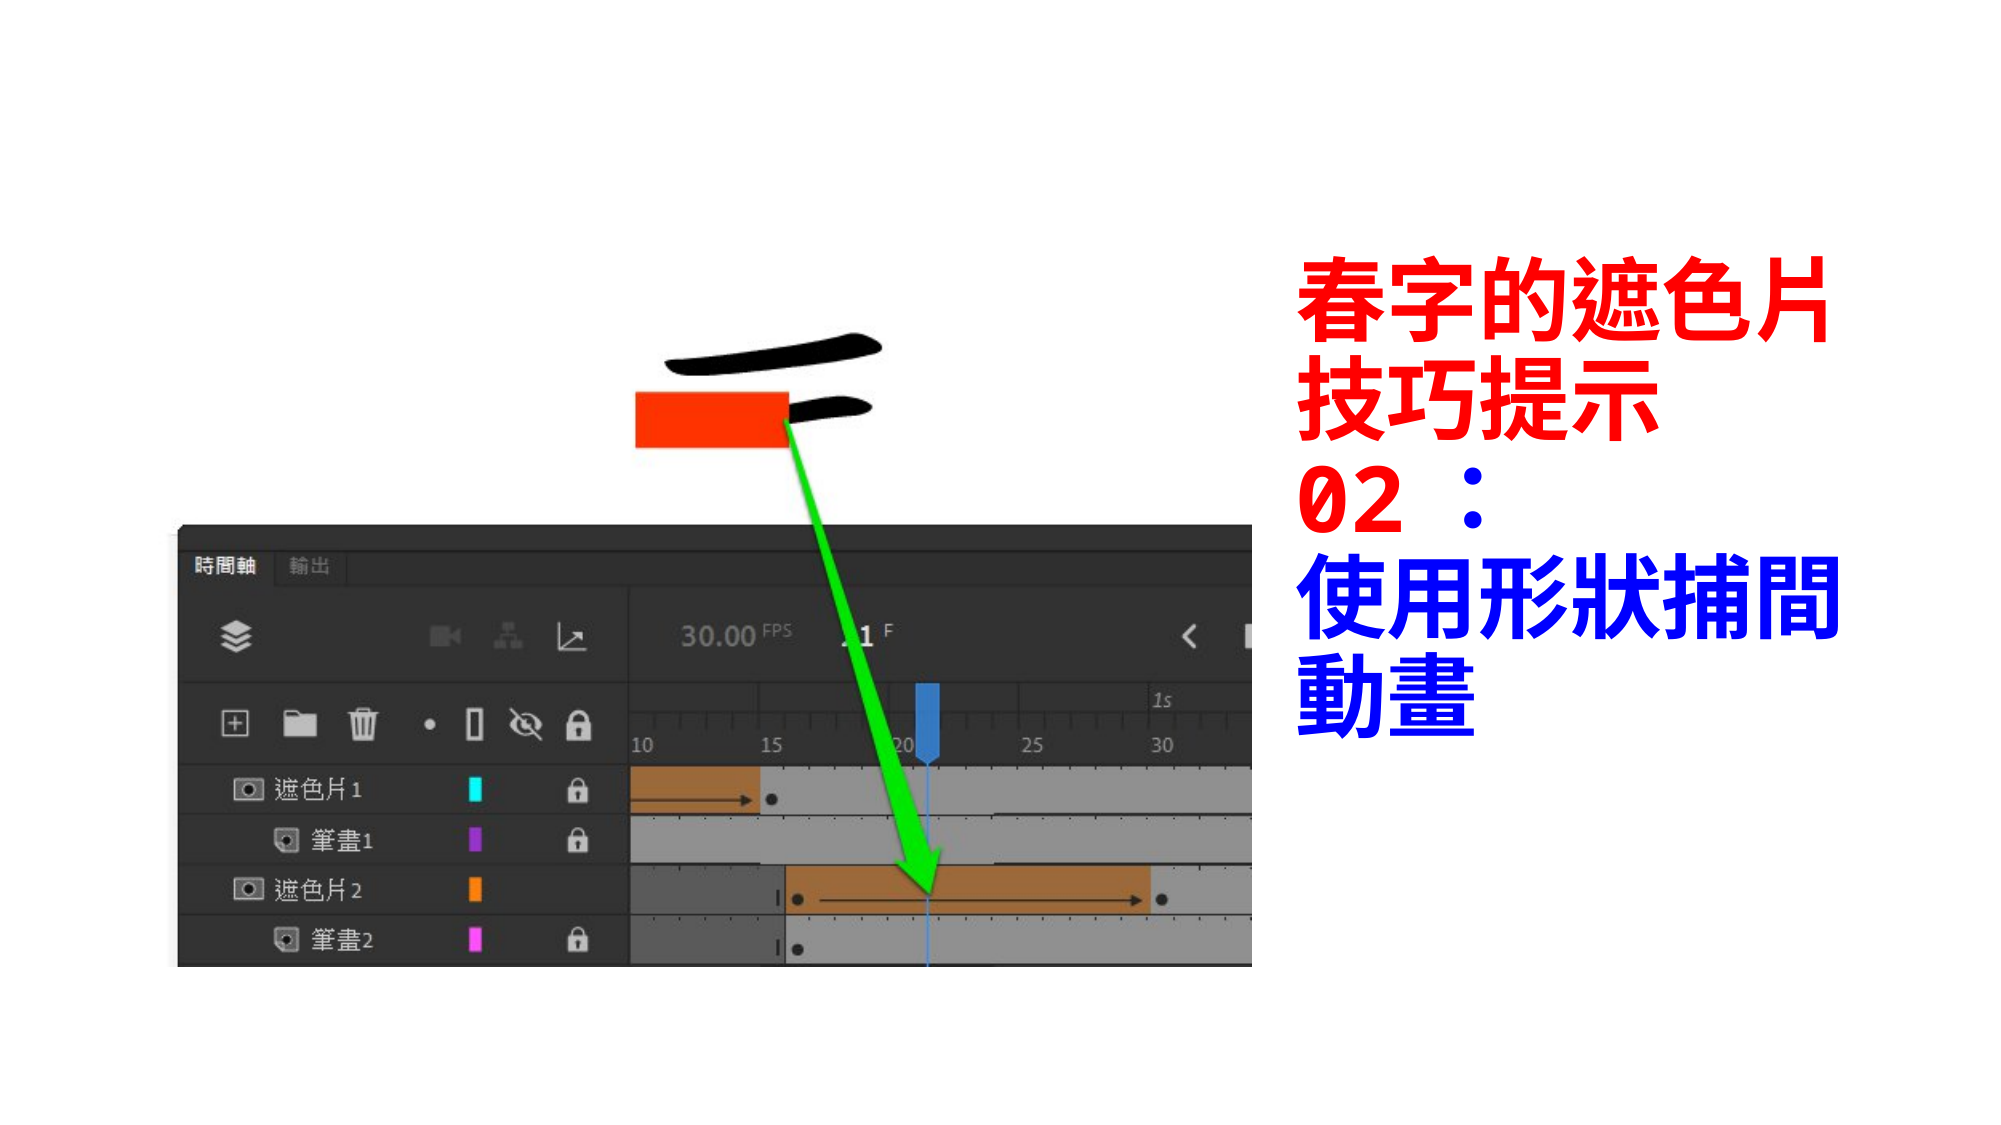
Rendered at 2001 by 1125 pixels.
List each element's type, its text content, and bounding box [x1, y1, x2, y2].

title 春字的遮色片技巧提示02： 使用形狀捕間動畫 [1280, 244, 1910, 871]
picture [146, 211, 1252, 967]
